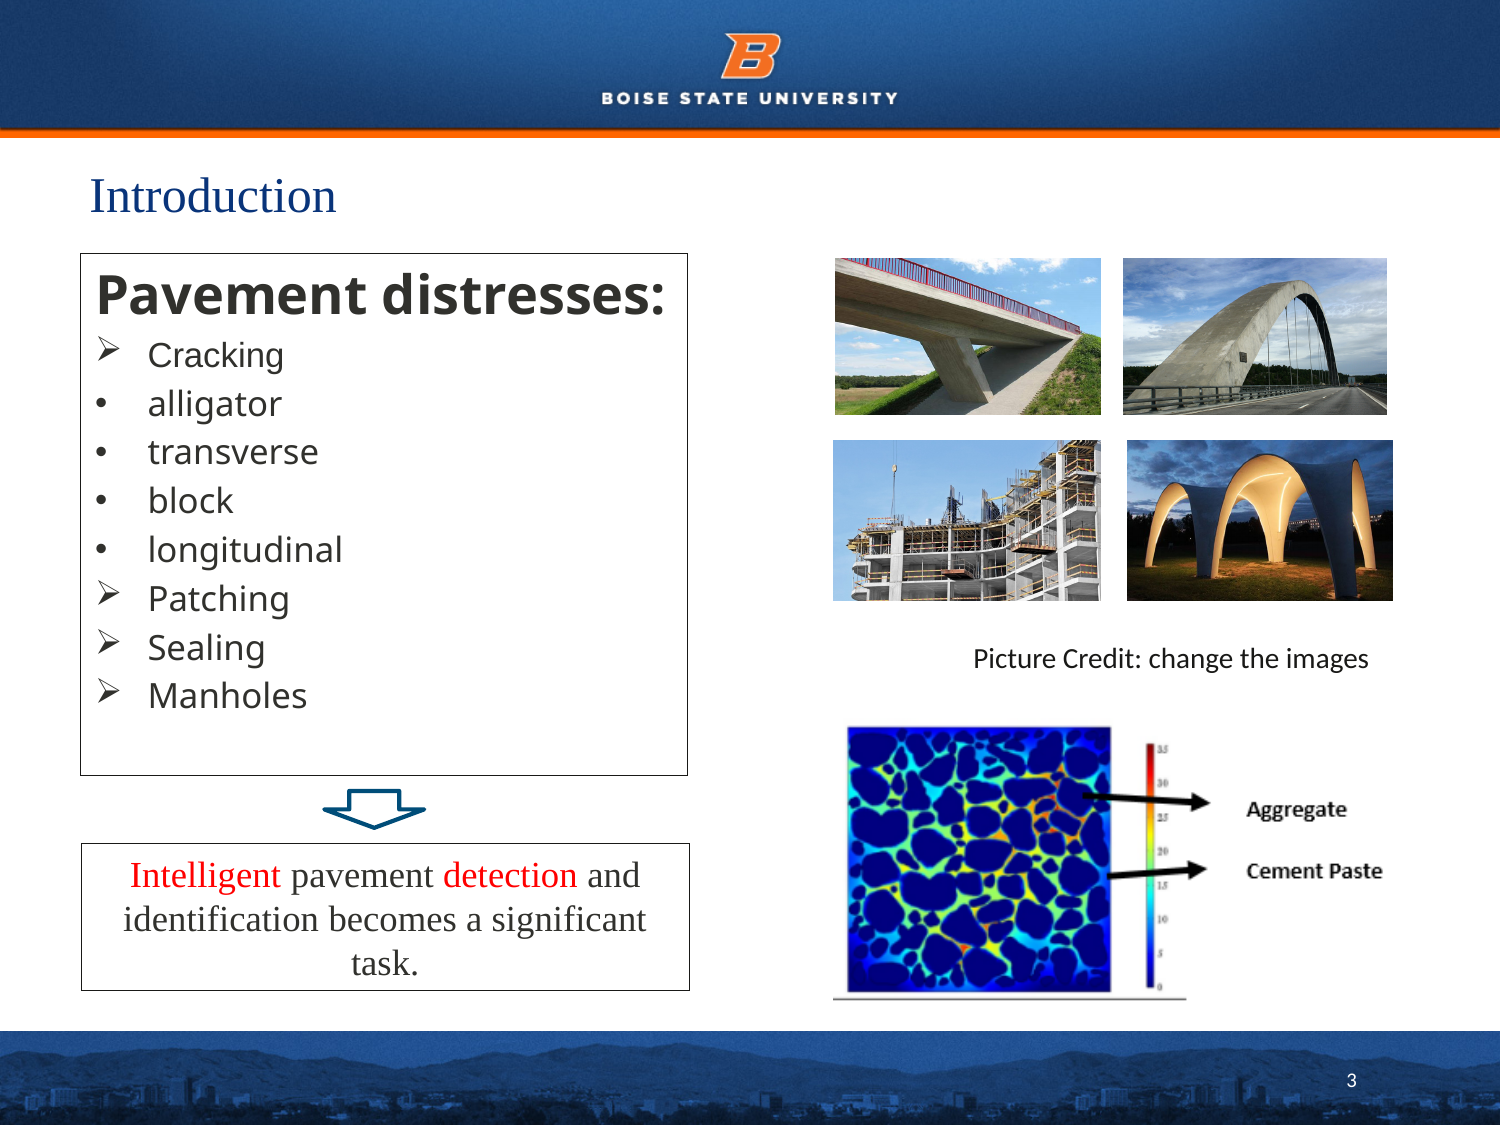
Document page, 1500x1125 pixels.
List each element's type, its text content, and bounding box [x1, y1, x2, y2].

picture [833, 440, 1101, 601]
picture [1127, 440, 1394, 601]
text_box Picture Credit: change the images [958, 631, 1385, 682]
picture [0, 0, 1500, 138]
title Introduction [74, 133, 375, 252]
picture [833, 713, 1396, 1007]
list Pavement distresses: Cracking alligator transverse block longitudinal Patching Sealing Manholes [80, 253, 688, 776]
picture [834, 258, 1101, 416]
text_box Intelligent pavement detection and identification becomes a significant task. [81, 843, 690, 991]
text_box [322, 788, 427, 830]
picture [1122, 258, 1388, 416]
picture [0, 1031, 1500, 1125]
